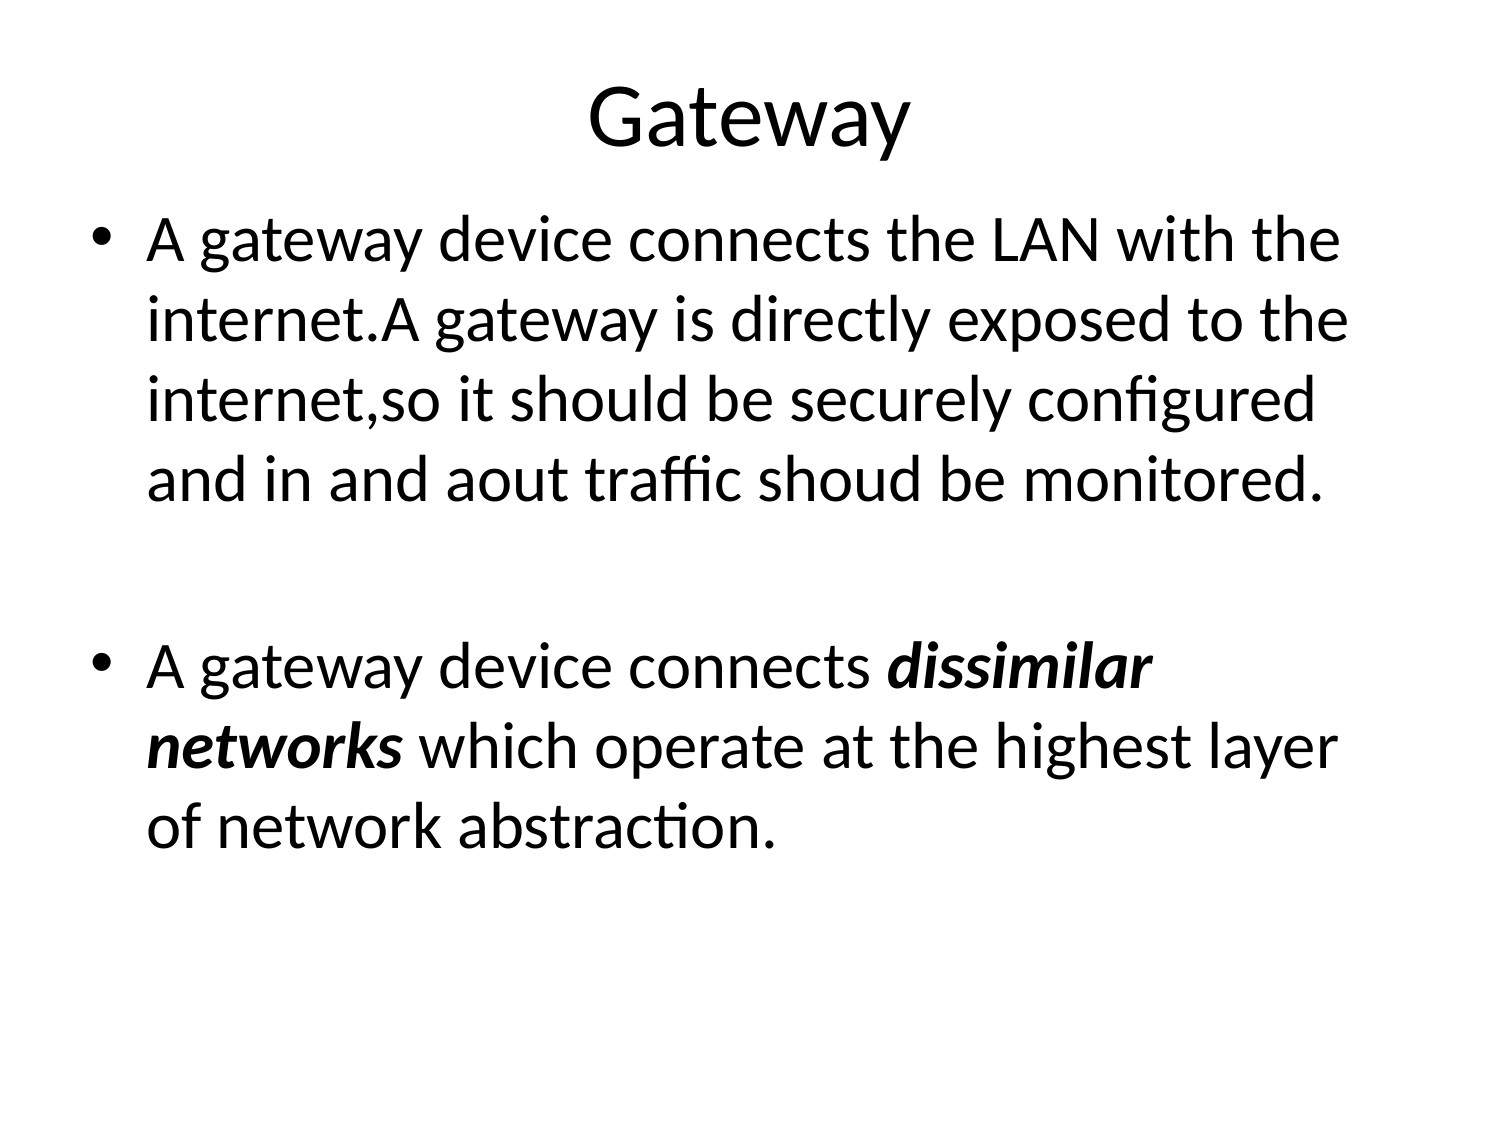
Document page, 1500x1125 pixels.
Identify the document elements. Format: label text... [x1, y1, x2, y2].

title Gateway [75, 45, 1425, 175]
list A gateway device connects the LAN with the internet.A gateway is directly exposed to the internet,so it should be securely configured and in and aout traffic shoud be monitored. A gateway device connects dissimilar networks which operate at the highest layer of network abstraction. [75, 187, 1425, 1005]
